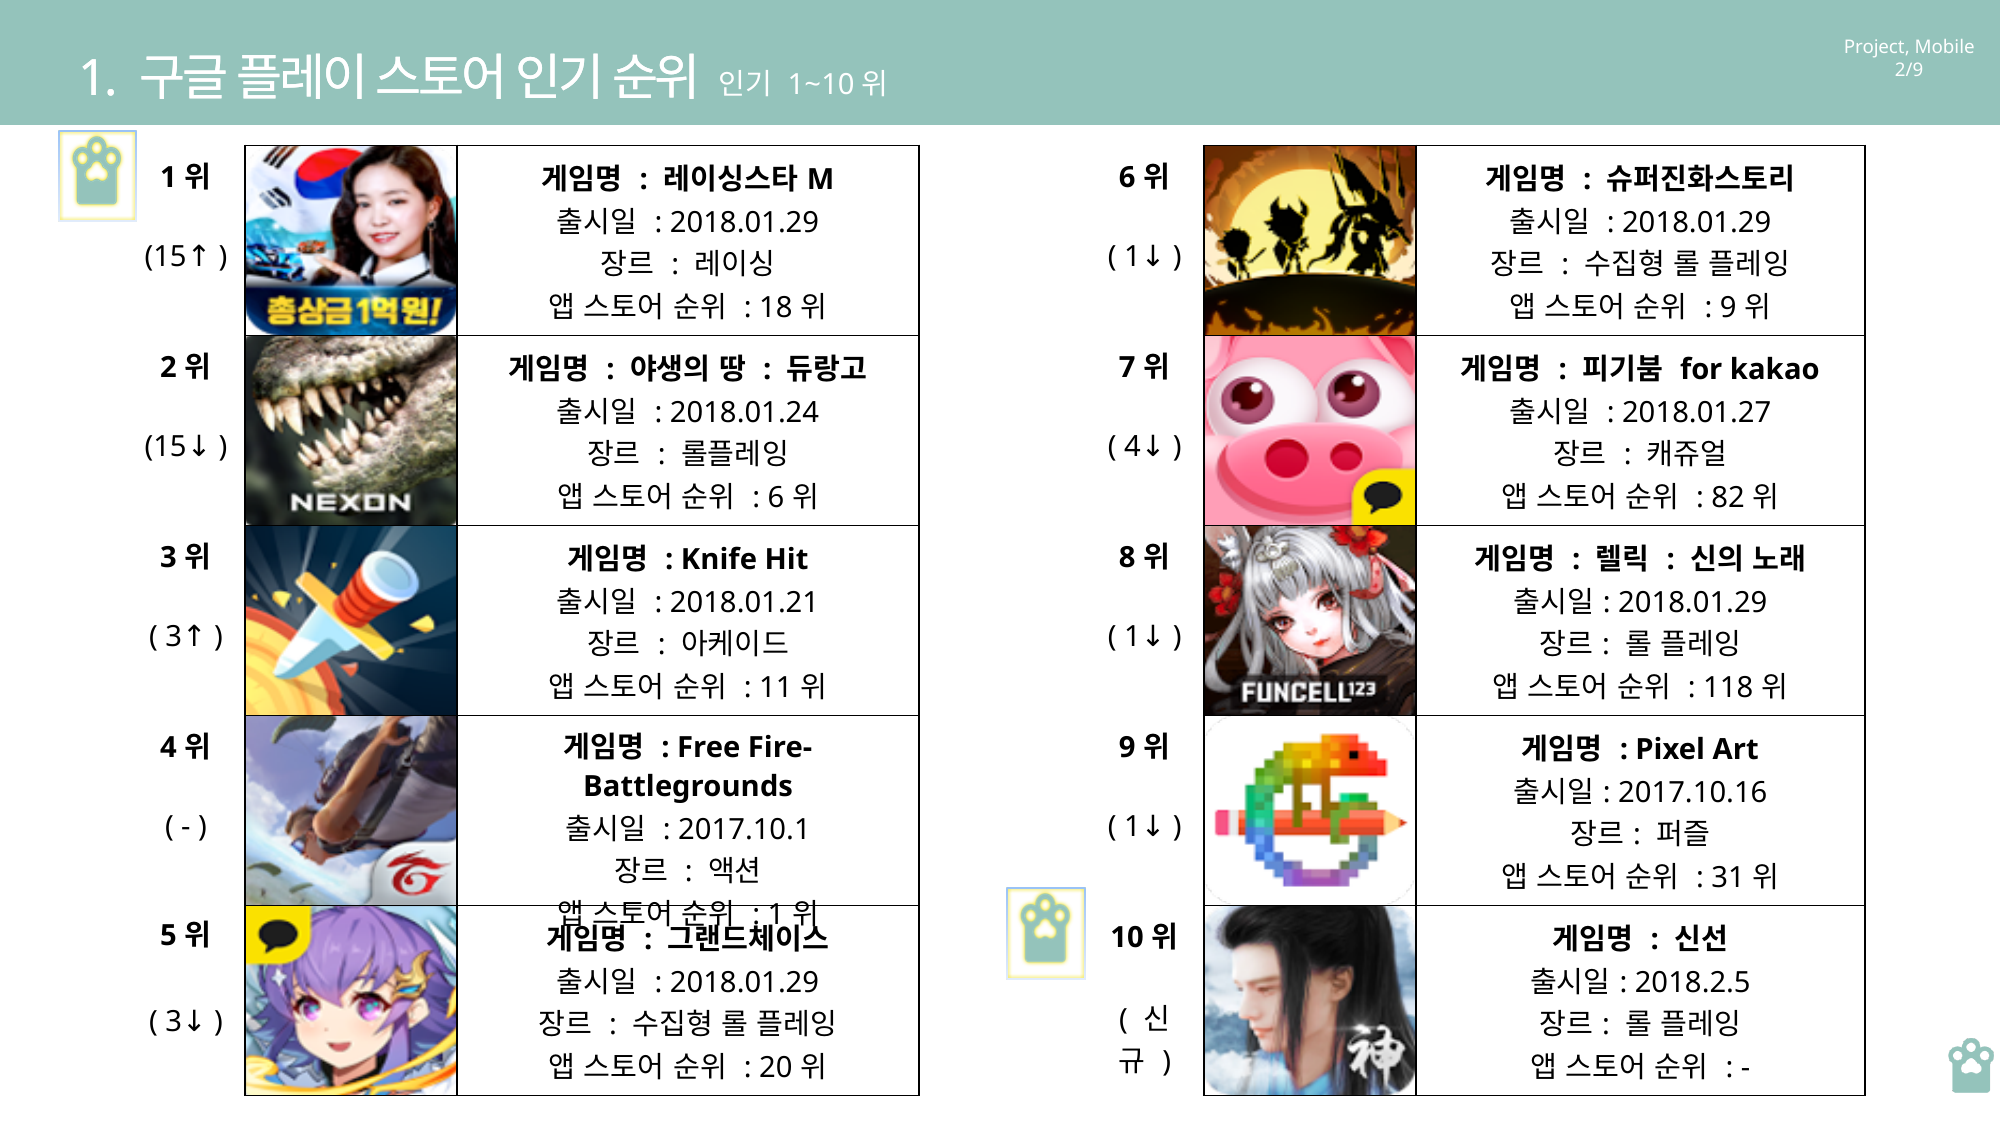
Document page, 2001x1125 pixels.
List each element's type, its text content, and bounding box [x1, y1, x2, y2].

table_cell 게임명 : 그랜드체이스 출시일 : 2018.01.29 장르 : 수집형 롤 플레잉 앱 스토어 순위 : 20위 [458, 906, 918, 1095]
table_cell 5위 ( 3↓ ) [127, 905, 244, 1095]
picture [1006, 887, 1086, 980]
table_cell [1205, 716, 1415, 905]
table_cell 2위 (15↓ ) [127, 336, 244, 526]
table_cell [1205, 906, 1415, 1095]
table_cell 게임명 : 피기붐 for kakao 출시일 : 2018.01.27 장르 : 캐쥬얼 앱 스토어 순위 : 82위 [1417, 336, 1864, 525]
table_cell 3위 ( 3↑ ) [127, 526, 244, 716]
table_cell 7위 ( 4↓ ) [1086, 336, 1203, 526]
table_cell [246, 336, 456, 525]
table_cell 게임명 : 야생의 땅 : 듀랑고 출시일 : 2018.01.24 장르 : 롤플레잉 앱 스토어 순위 : 6위 [458, 336, 918, 525]
table_cell 9위 ( 1↓ ) [1086, 716, 1203, 905]
table_cell 게임명 : Knife Hit 출시일 : 2018.01.21 장르 : 아케이드 앱 스토어 순위 : 11위 [458, 526, 918, 715]
table_cell [1205, 526, 1415, 715]
picture [57, 130, 137, 223]
table_cell [1205, 336, 1415, 525]
table_header [246, 146, 456, 335]
table_header 게임명 : 레이싱스타M 출시일 : 2018.01.29 장르 : 레이싱 앱 스토어 순위 : 18위 [458, 146, 918, 335]
text_box 1. 구글 플레이 스토어 인기 순위 [64, 37, 727, 113]
table_cell 게임명 : Pixel Art 출시일: 2017.10.16 장르: 퍼즐 앱 스토어 순위 : 31위 [1417, 716, 1864, 905]
text_box 인기 1~10위 [727, 57, 904, 108]
table_cell 게임명 : 신선 출시일: 2018.2.5 장르: 롤 플레잉 앱 스토어 순위 : - [1417, 906, 1864, 1095]
table_cell 8위 ( 1↓ ) [1086, 526, 1203, 716]
table_header [1205, 146, 1415, 335]
table_cell 게임명 : 렐릭 : 신의 노래 출시일: 2018.01.29 장르: 롤 플레잉 앱 스토어 순위 : 118위 [1417, 526, 1864, 715]
table_header 6위 ( 1↓ ) [1086, 146, 1203, 336]
table_cell [246, 906, 456, 1095]
table_cell 4위 ( - ) [127, 716, 244, 905]
table_cell [246, 716, 456, 905]
table_header 게임명 : 슈퍼진화스토리 출시일 : 2018.01.29 장르 : 수집형 롤 플레잉 앱 스토어 순위 : 9위 [1417, 146, 1864, 335]
table_cell [246, 526, 456, 715]
table_header 1위 (15↑ ) [127, 146, 244, 336]
table_cell 10위 ( 신규 ) [1086, 905, 1203, 1095]
table_cell 게임명 : Free Fire-Battlegrounds 출시일 : 2017.10.1 장르 : 액션 앱 스토어 순위 : 1위 [458, 716, 918, 905]
picture [1936, 1034, 2001, 1105]
